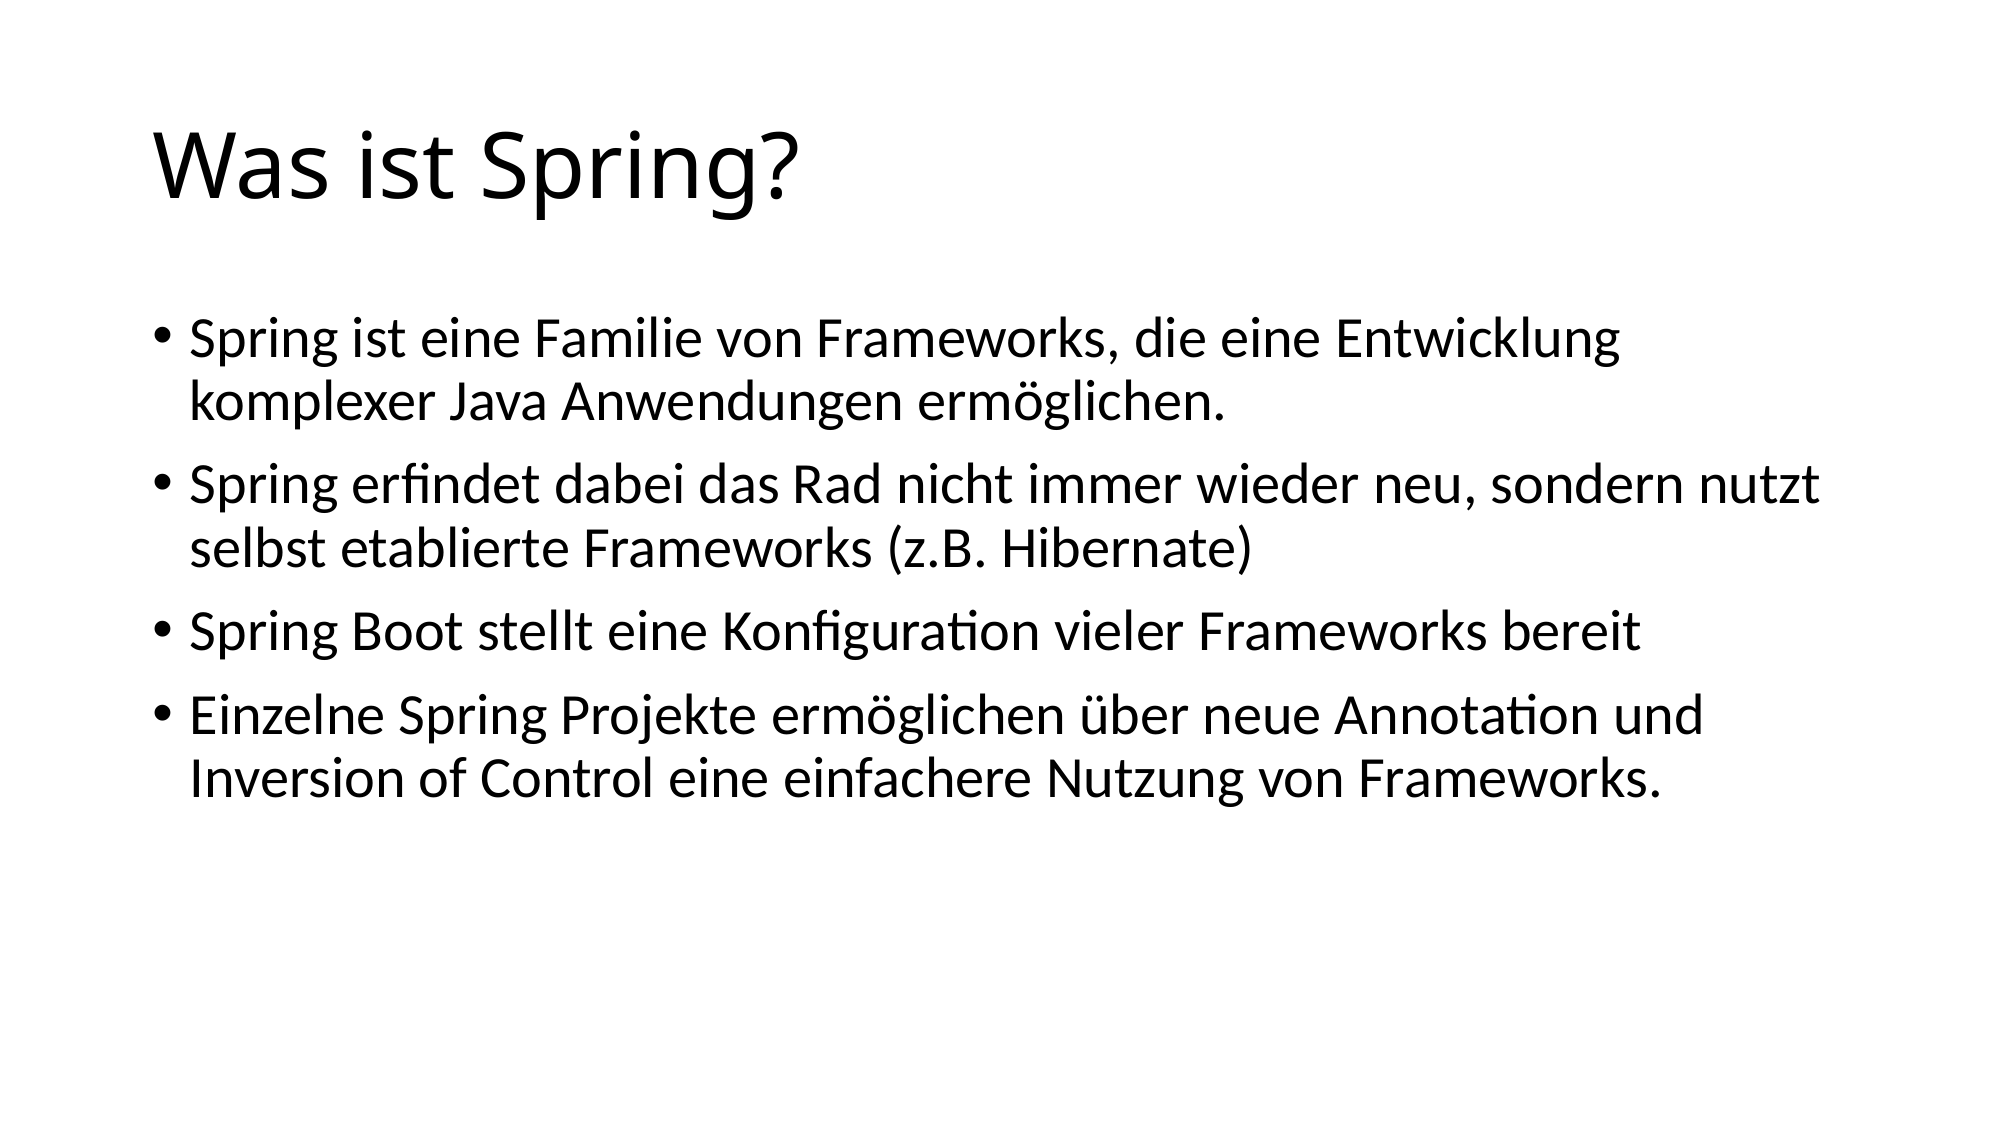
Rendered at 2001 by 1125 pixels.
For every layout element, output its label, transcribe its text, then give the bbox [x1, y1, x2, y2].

title Was ist Spring? [137, 59, 1863, 278]
list Spring ist eine Familie von Frameworks, die eine Entwicklung komplexer Java Anwendungen ermöglichen. Spring erfindet dabei das Rad nicht immer wieder neu, sondern nutzt selbst etablierte Frameworks (z.B. Hibernate) Spring Boot stellt eine Konfiguration vieler Frameworks bereit Einzelne Spring Projekte ermöglichen über neue Annotation und Inversion of Control eine einfachere Nutzung von Frameworks. [137, 299, 1863, 1014]
